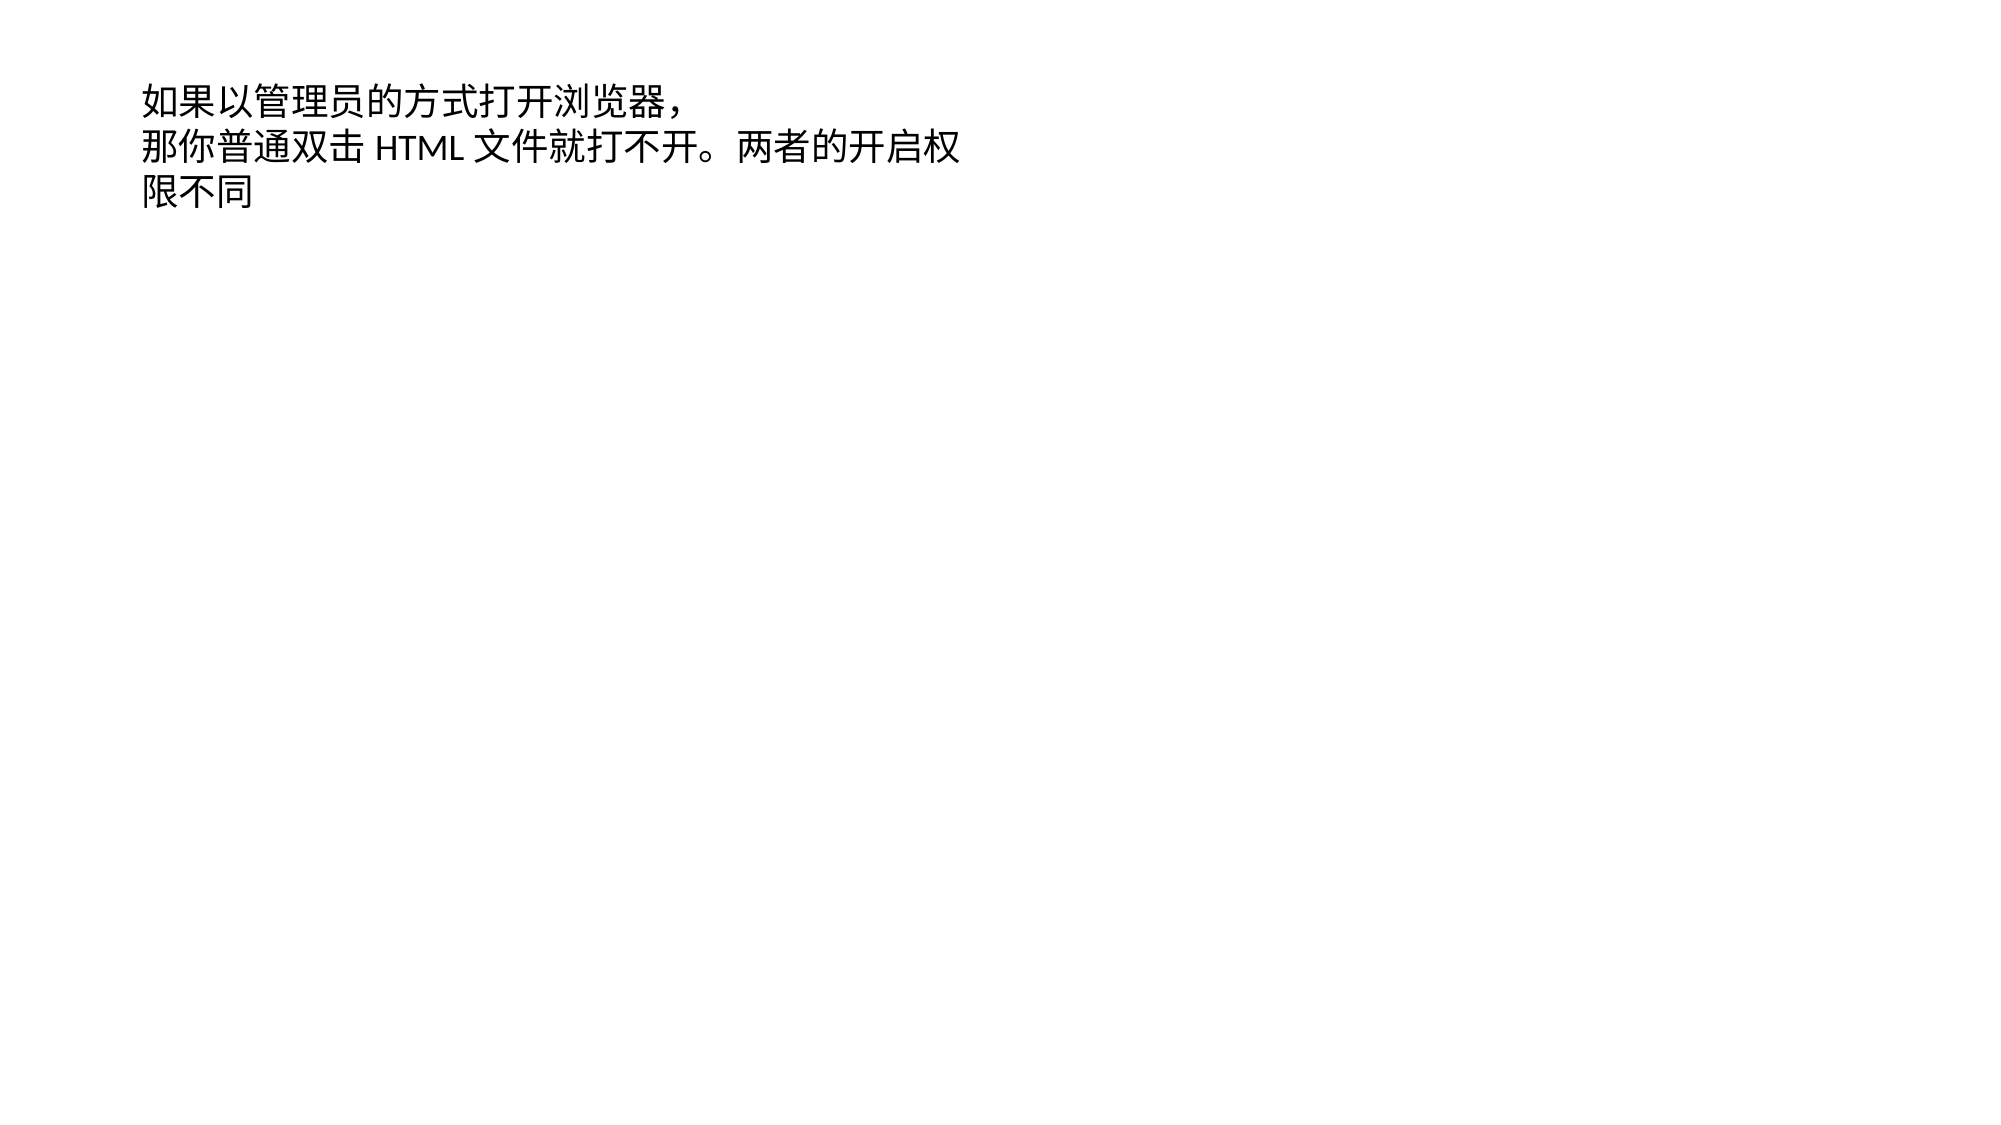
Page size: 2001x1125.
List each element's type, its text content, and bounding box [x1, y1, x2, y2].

text_box 如果以管理员的方式打开浏览器， 那你普通双击HTML文件就打不开。两者的开启权限不同 [126, 70, 1008, 220]
